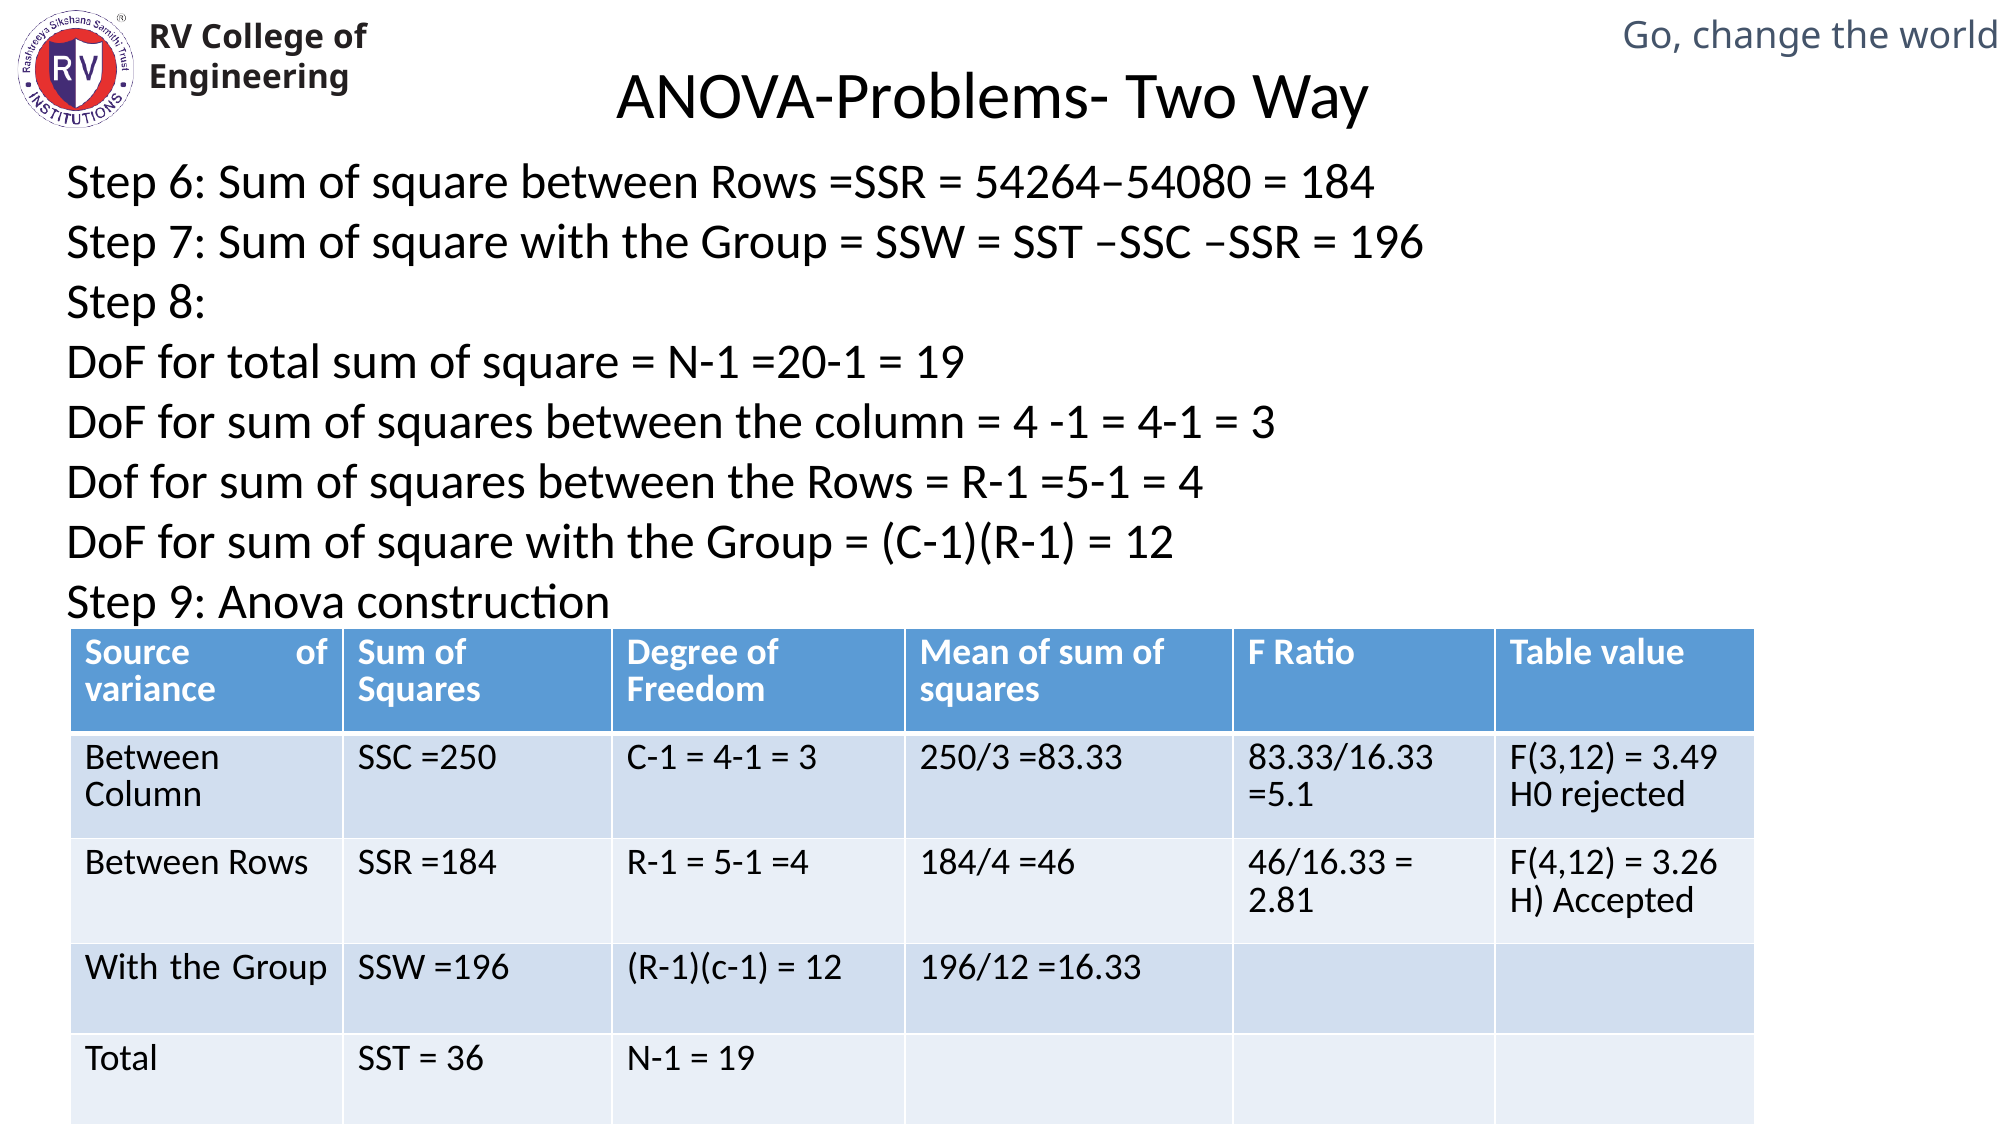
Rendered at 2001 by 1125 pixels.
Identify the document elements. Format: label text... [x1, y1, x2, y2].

table_cell [906, 1035, 1232, 1124]
text_box Step 6: Sum of square between Rows =SSR = 54264–54080 = 184 Step 7: Sum of square with the Group = SSW = SST –SSC –SSR = 196 Step 8: DoF for total sum of square = N-1 =20-1 = 19 DoF for sum of squares between the column = 4 -1 = 4-1 = 3 Dof for sum of squares between the Rows = R-1 =5-1 = 4 DoF for sum of square with the Group = (C-1)(R-1) = 12 Step 9: Anova construction [51, 140, 1949, 636]
table_cell R-1 = 5-1 =4 [613, 839, 904, 943]
table_header Mean of sum of squares [906, 629, 1232, 731]
table_cell (R-1)(c-1) = 12 [613, 944, 904, 1033]
table_cell SSR =184 [344, 839, 611, 943]
table_cell Total [71, 1035, 342, 1124]
table_cell 250/3 =83.33 [906, 736, 1232, 838]
table_cell SSW =196 [344, 944, 611, 1033]
table_cell [1234, 944, 1494, 1033]
table_cell With the Group [71, 944, 342, 1033]
table_cell Between Column [71, 736, 342, 838]
table_cell SSC =250 [344, 736, 611, 838]
table_cell [1496, 1035, 1754, 1124]
table_cell F(4,12) = 3.26 H) Accepted [1496, 839, 1754, 943]
table_header Degree of Freedom [613, 629, 904, 731]
table_cell N-1 = 19 [613, 1035, 904, 1124]
table_header F Ratio [1234, 629, 1494, 731]
table_cell [1234, 1035, 1494, 1124]
table_cell Between Rows [71, 839, 342, 943]
table_cell 184/4 =46 [906, 839, 1232, 943]
table_cell 83.33/16.33 =5.1 [1234, 736, 1494, 838]
table_header Table value [1496, 629, 1754, 731]
picture [17, 10, 134, 128]
table_cell SST = 36 [344, 1035, 611, 1124]
table_cell 196/12 =16.33 [906, 944, 1232, 1033]
table_header Sum of Squares [344, 629, 611, 731]
table_cell [1496, 944, 1754, 1033]
table_header Source of variance [71, 629, 342, 731]
text_box ANOVA-Problems- Two Way [413, 44, 1619, 140]
table_cell C-1 = 4-1 = 3 [613, 736, 904, 838]
table_cell F(3,12) = 3.49 H0 rejected [1496, 736, 1754, 838]
table_cell 46/16.33 = 2.81 [1234, 839, 1494, 943]
